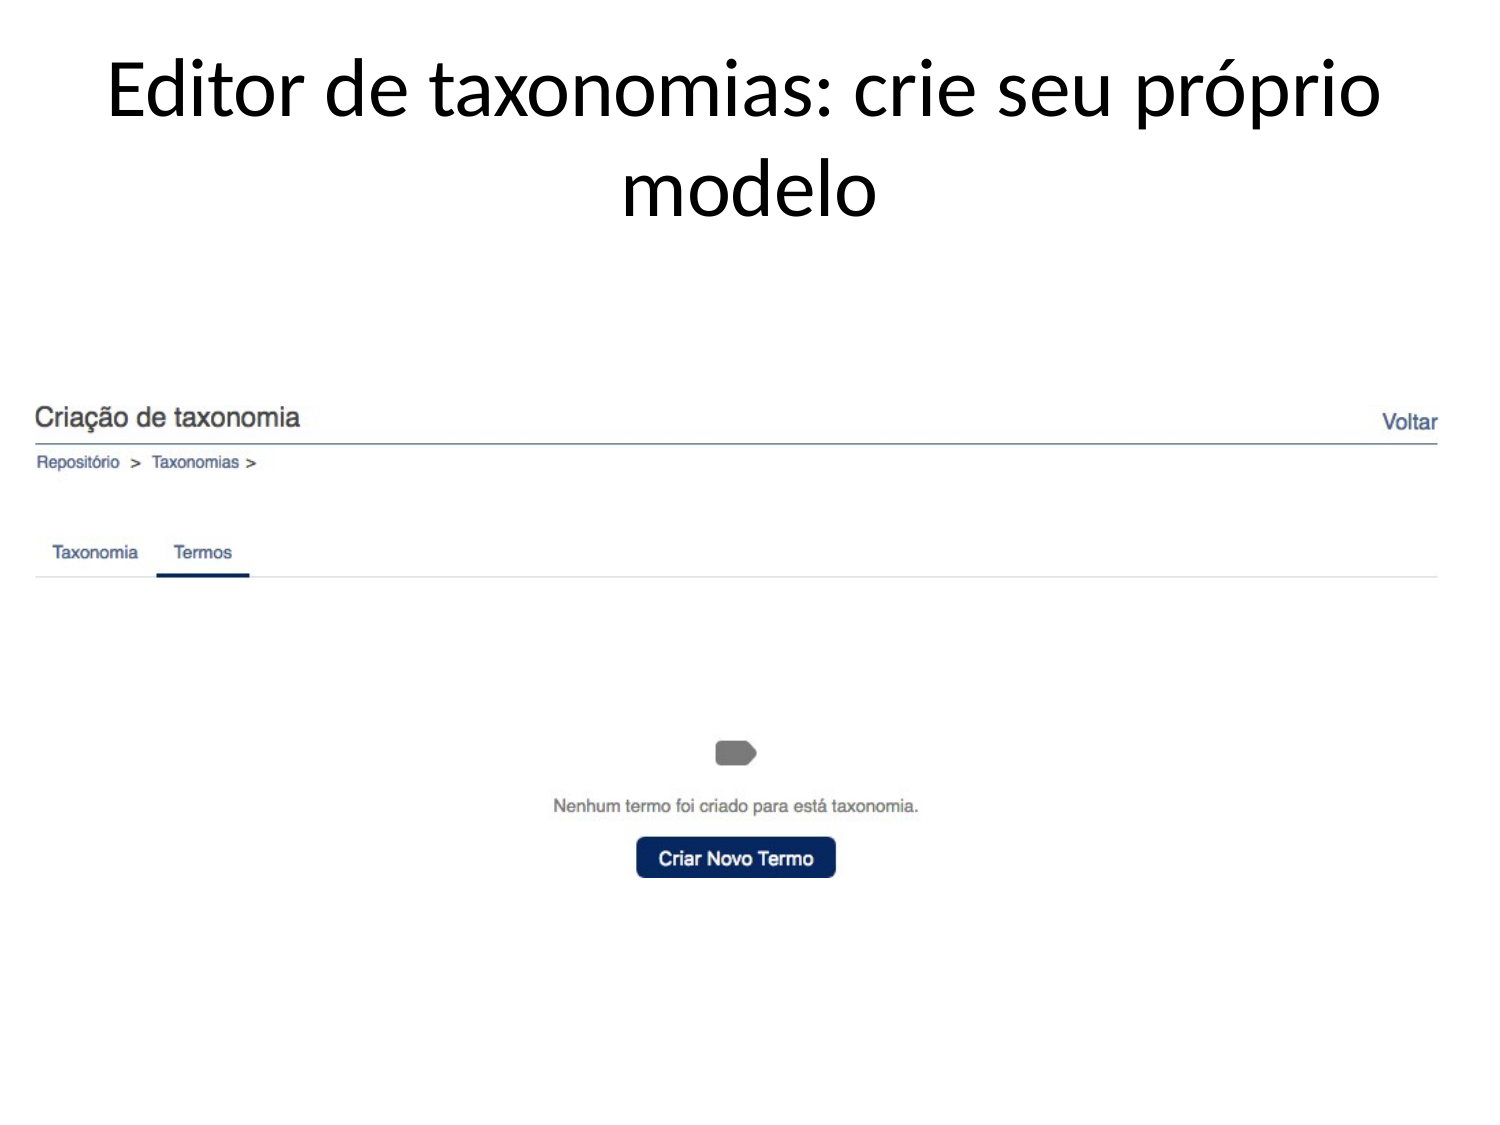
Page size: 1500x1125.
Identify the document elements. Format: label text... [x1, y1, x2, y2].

title Editor de taxonomias: crie seu próprio modelo [47, 0, 1453, 234]
text_box [35, 405, 1439, 878]
